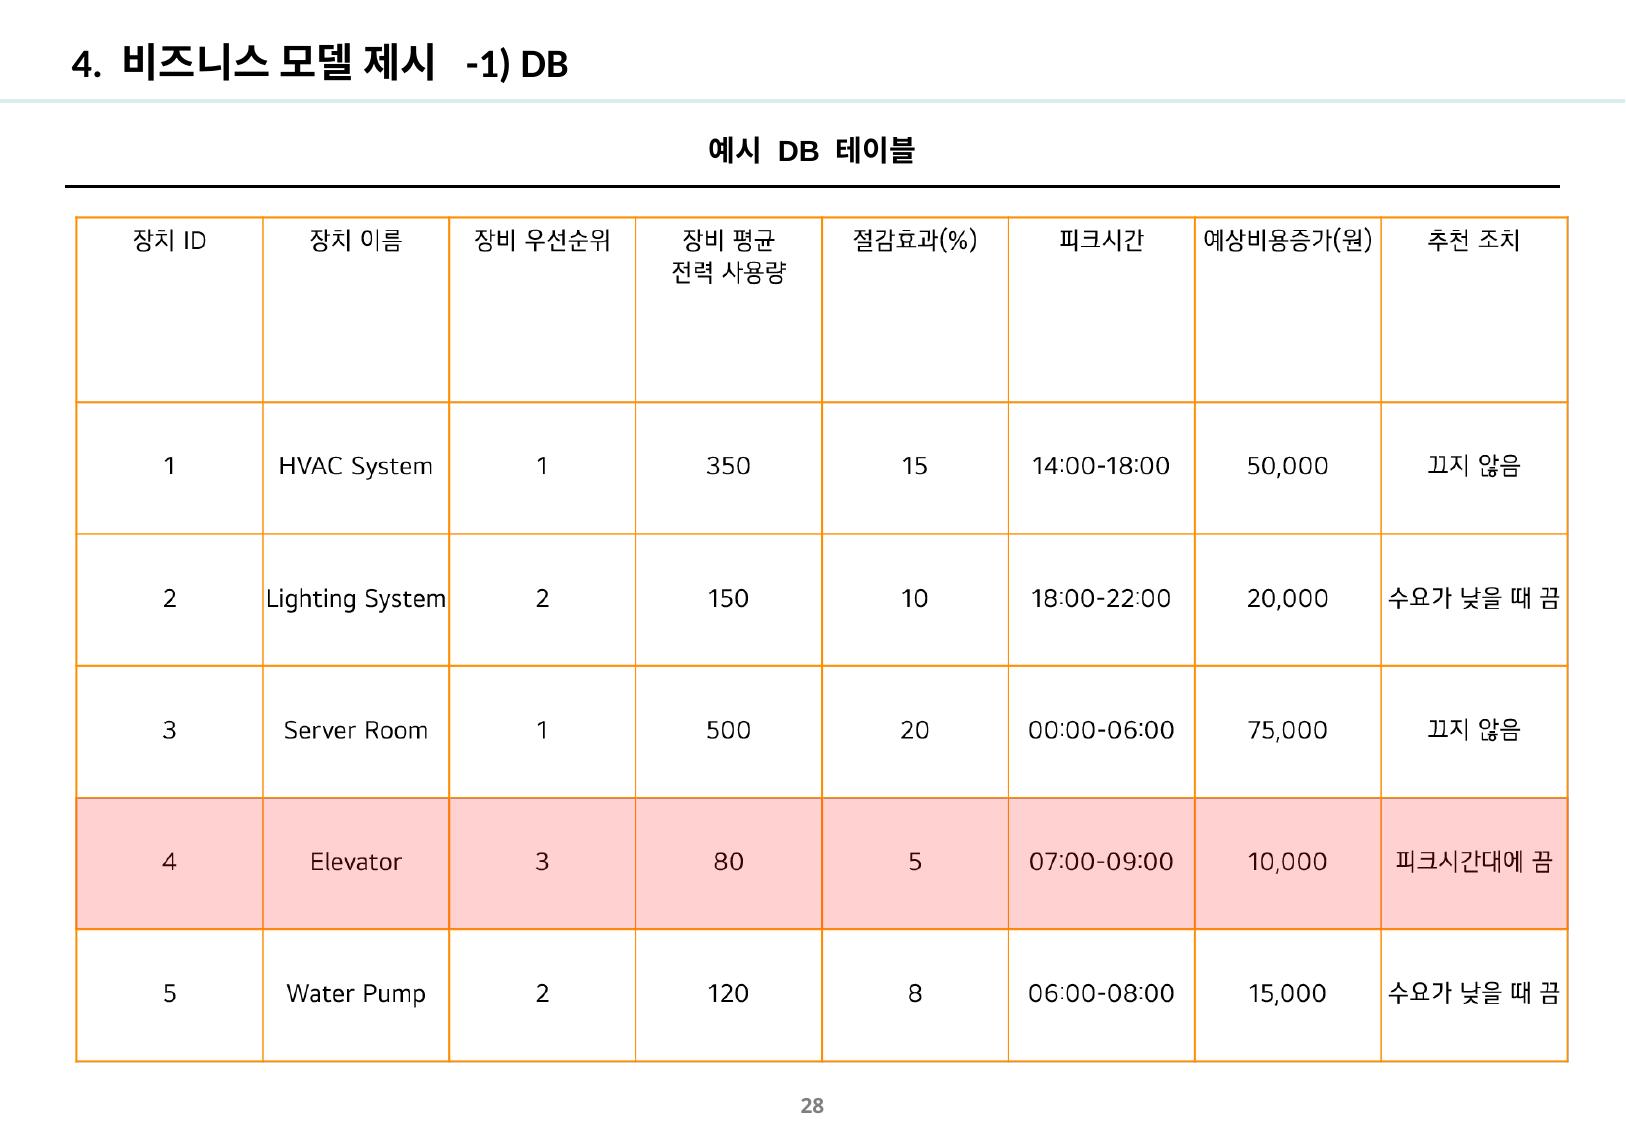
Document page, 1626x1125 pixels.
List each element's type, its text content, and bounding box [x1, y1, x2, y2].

title 4. 비즈니스 모델 제시 -1) DB [56, 34, 813, 94]
picture [75, 214, 1569, 1063]
text_box 예시 DB 테이블 [462, 117, 1162, 175]
